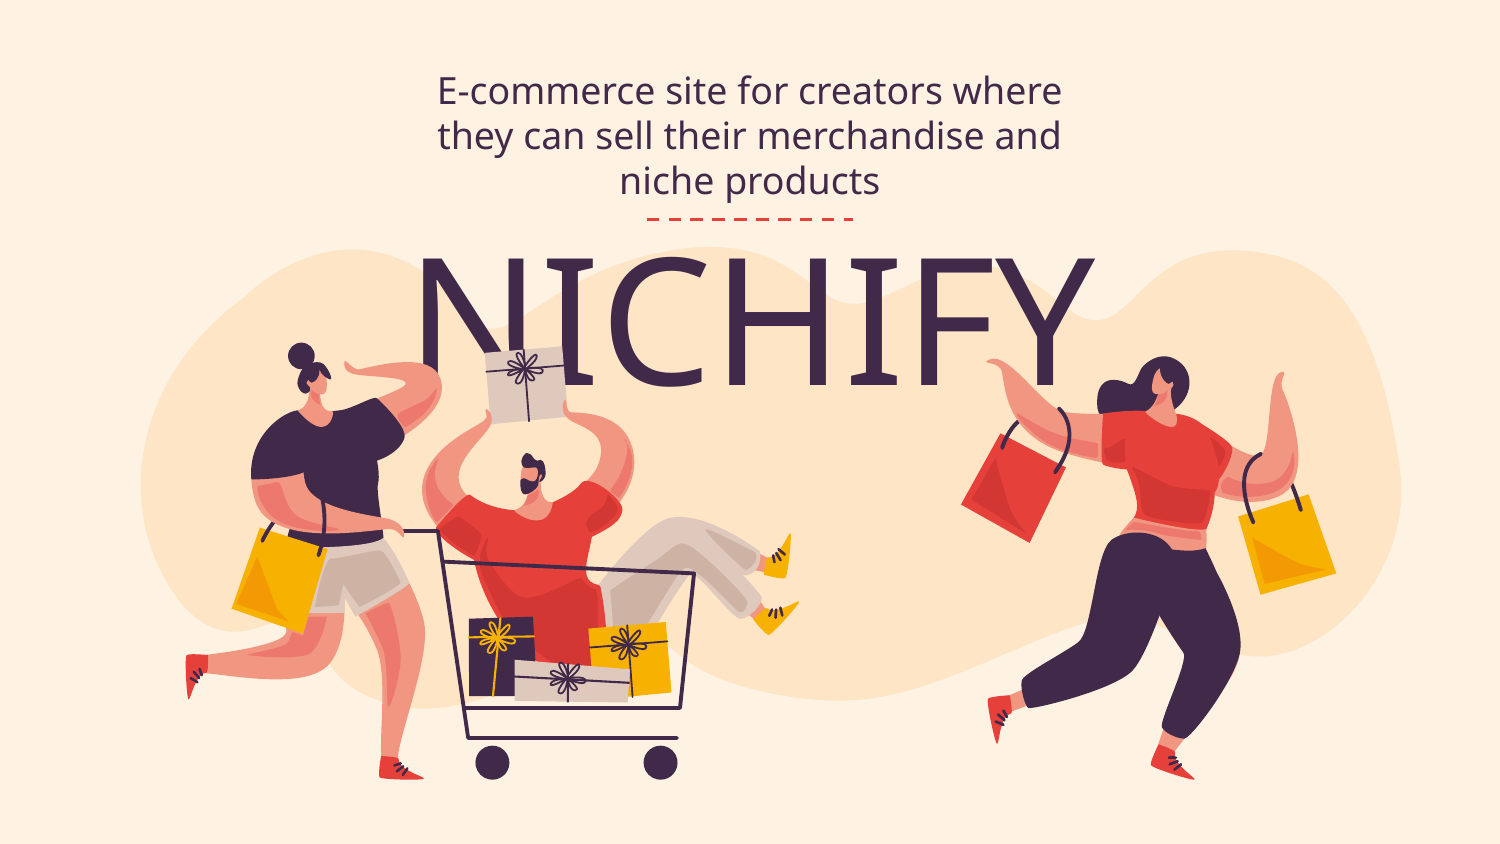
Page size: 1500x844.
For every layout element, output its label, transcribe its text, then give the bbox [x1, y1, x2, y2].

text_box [184, 342, 1363, 780]
title NICHIFY [37, 193, 1466, 481]
subtitle E-commerce site for creators where they can sell their merchandise and niche products [420, 51, 1080, 128]
